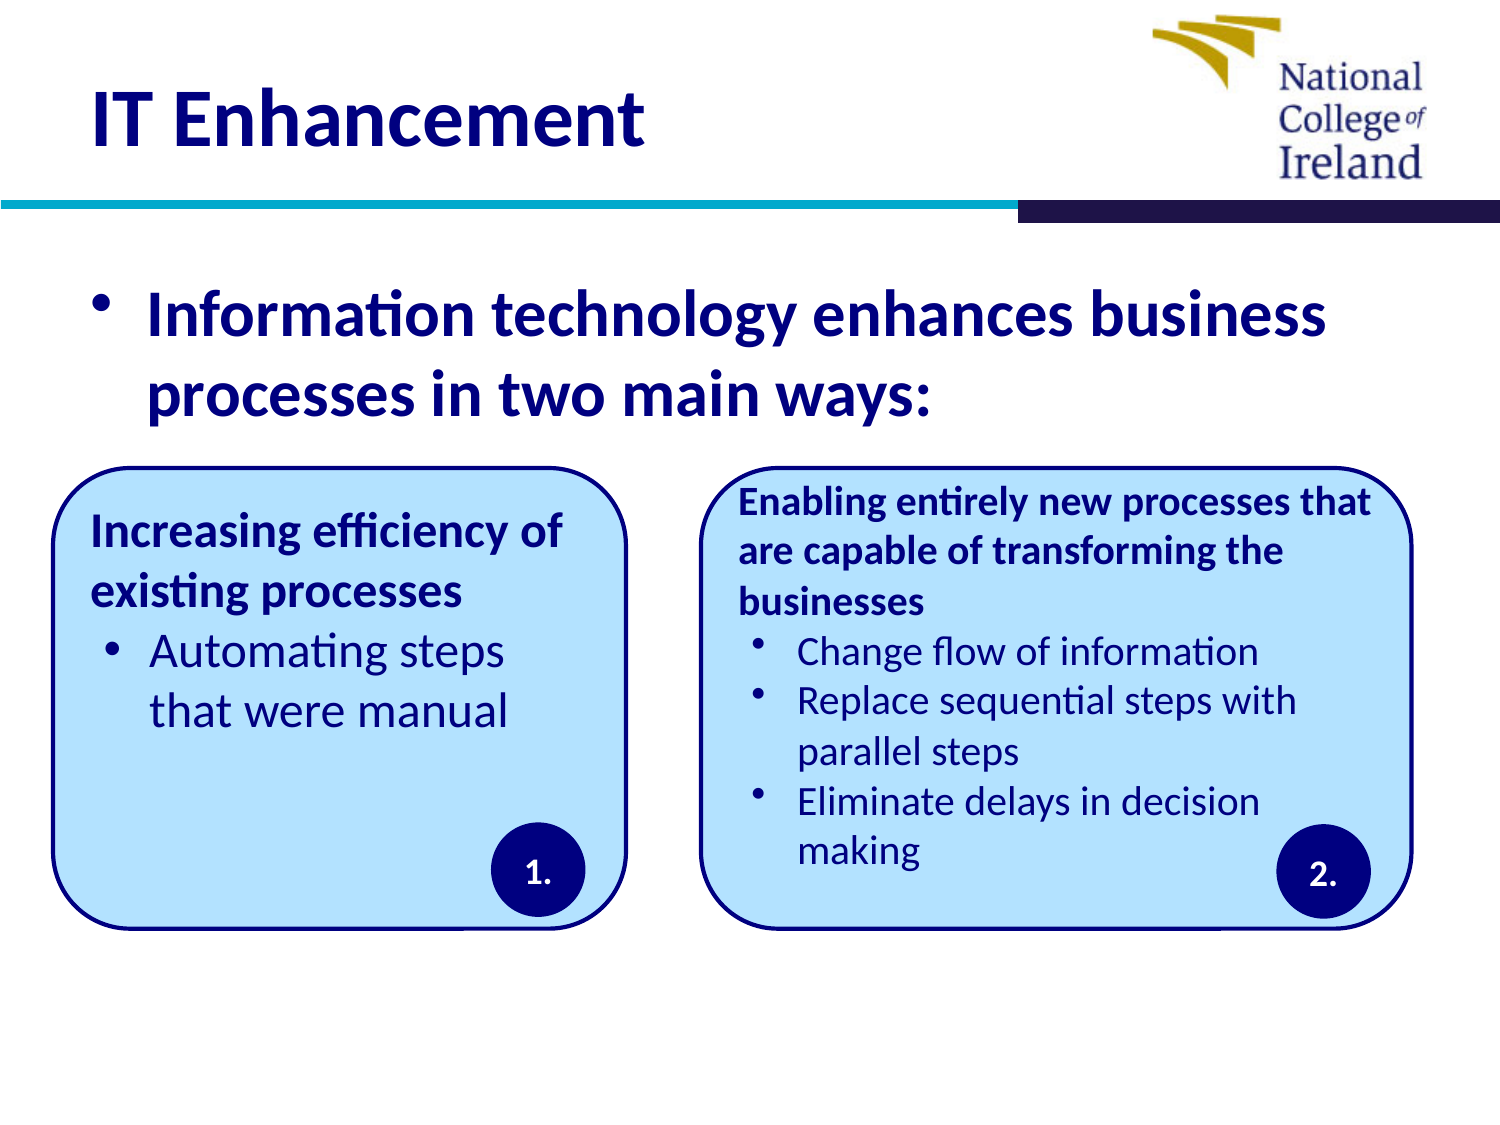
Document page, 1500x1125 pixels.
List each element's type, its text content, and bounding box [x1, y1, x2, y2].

text_box Enabling entirely new processes that are capable of transforming the businesses Change flow of information Replace sequential steps with parallel steps Eliminate delays in decision making [698, 465, 1414, 931]
text_box 2. [1274, 822, 1374, 921]
text_box 1. [488, 820, 588, 919]
list Information technology enhances business processes in two main ways: [75, 262, 1425, 1005]
title IT Enhancement [75, 19, 1425, 207]
text_box Increasing efficiency of existing processes Automating steps that were manual [50, 465, 629, 931]
